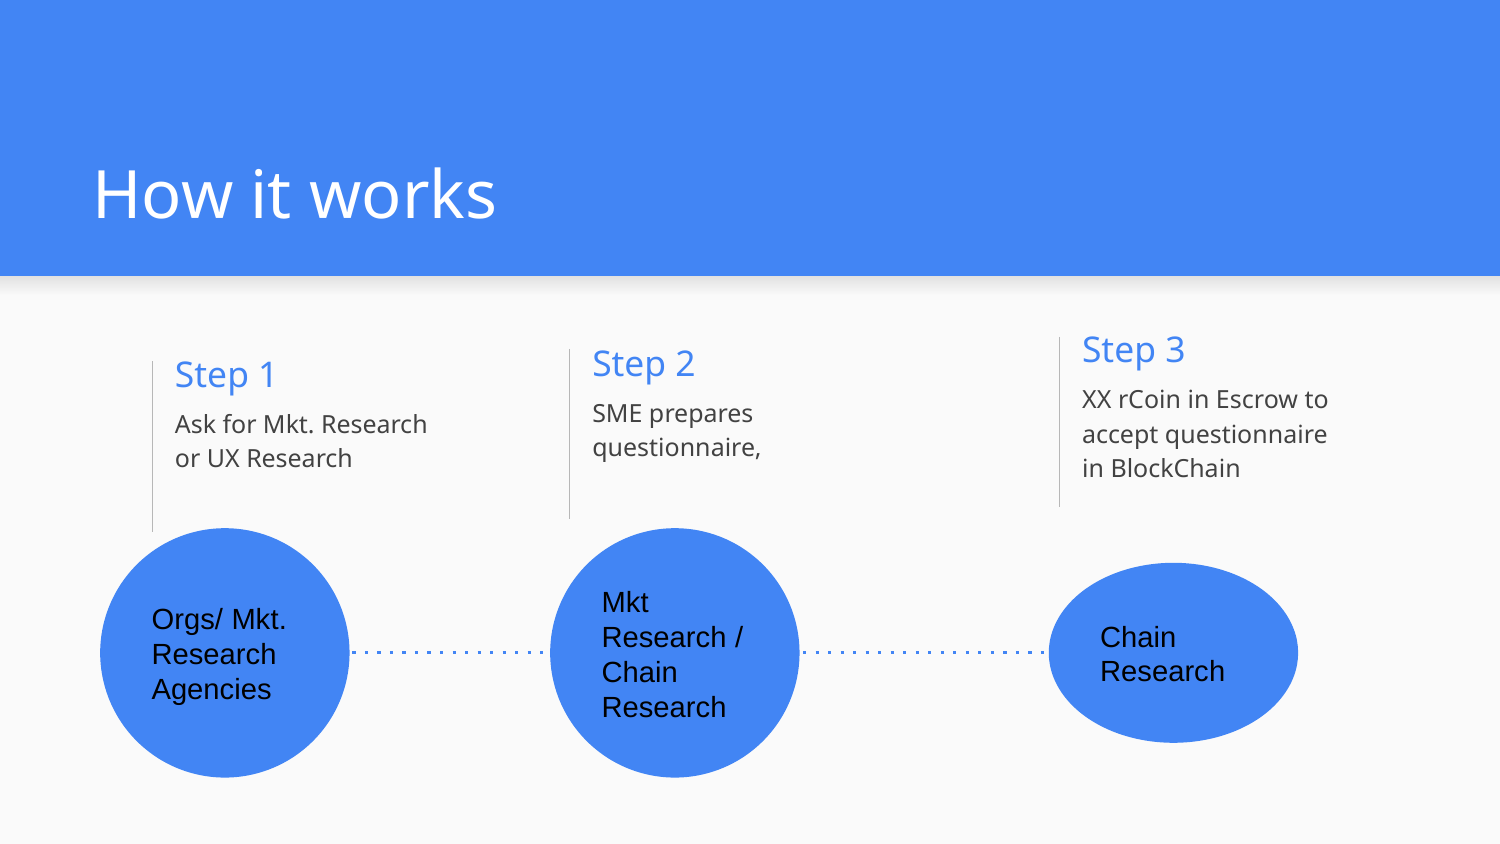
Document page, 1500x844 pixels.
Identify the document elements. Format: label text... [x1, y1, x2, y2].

title Step 3 [1067, 316, 1365, 364]
text_box Mkt Research / Chain Research [561, 528, 789, 601]
list XX rCoin in Escrow to accept questionnaire in BlockChain [1067, 364, 1365, 460]
title Step 2 [577, 330, 875, 377]
title How it works [77, 121, 1427, 248]
text_box Orgs/ Mkt. Research Agencies [100, 528, 339, 778]
list Ask for Mkt. Research or UX Research [160, 388, 458, 484]
text_box Chain Research [1055, 562, 1299, 743]
list SME prepares questionnaire, [577, 377, 875, 473]
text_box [152, 602, 1051, 704]
title Step 1 [160, 341, 458, 388]
text_box Mkt Research / Chain Research [564, 711, 786, 778]
